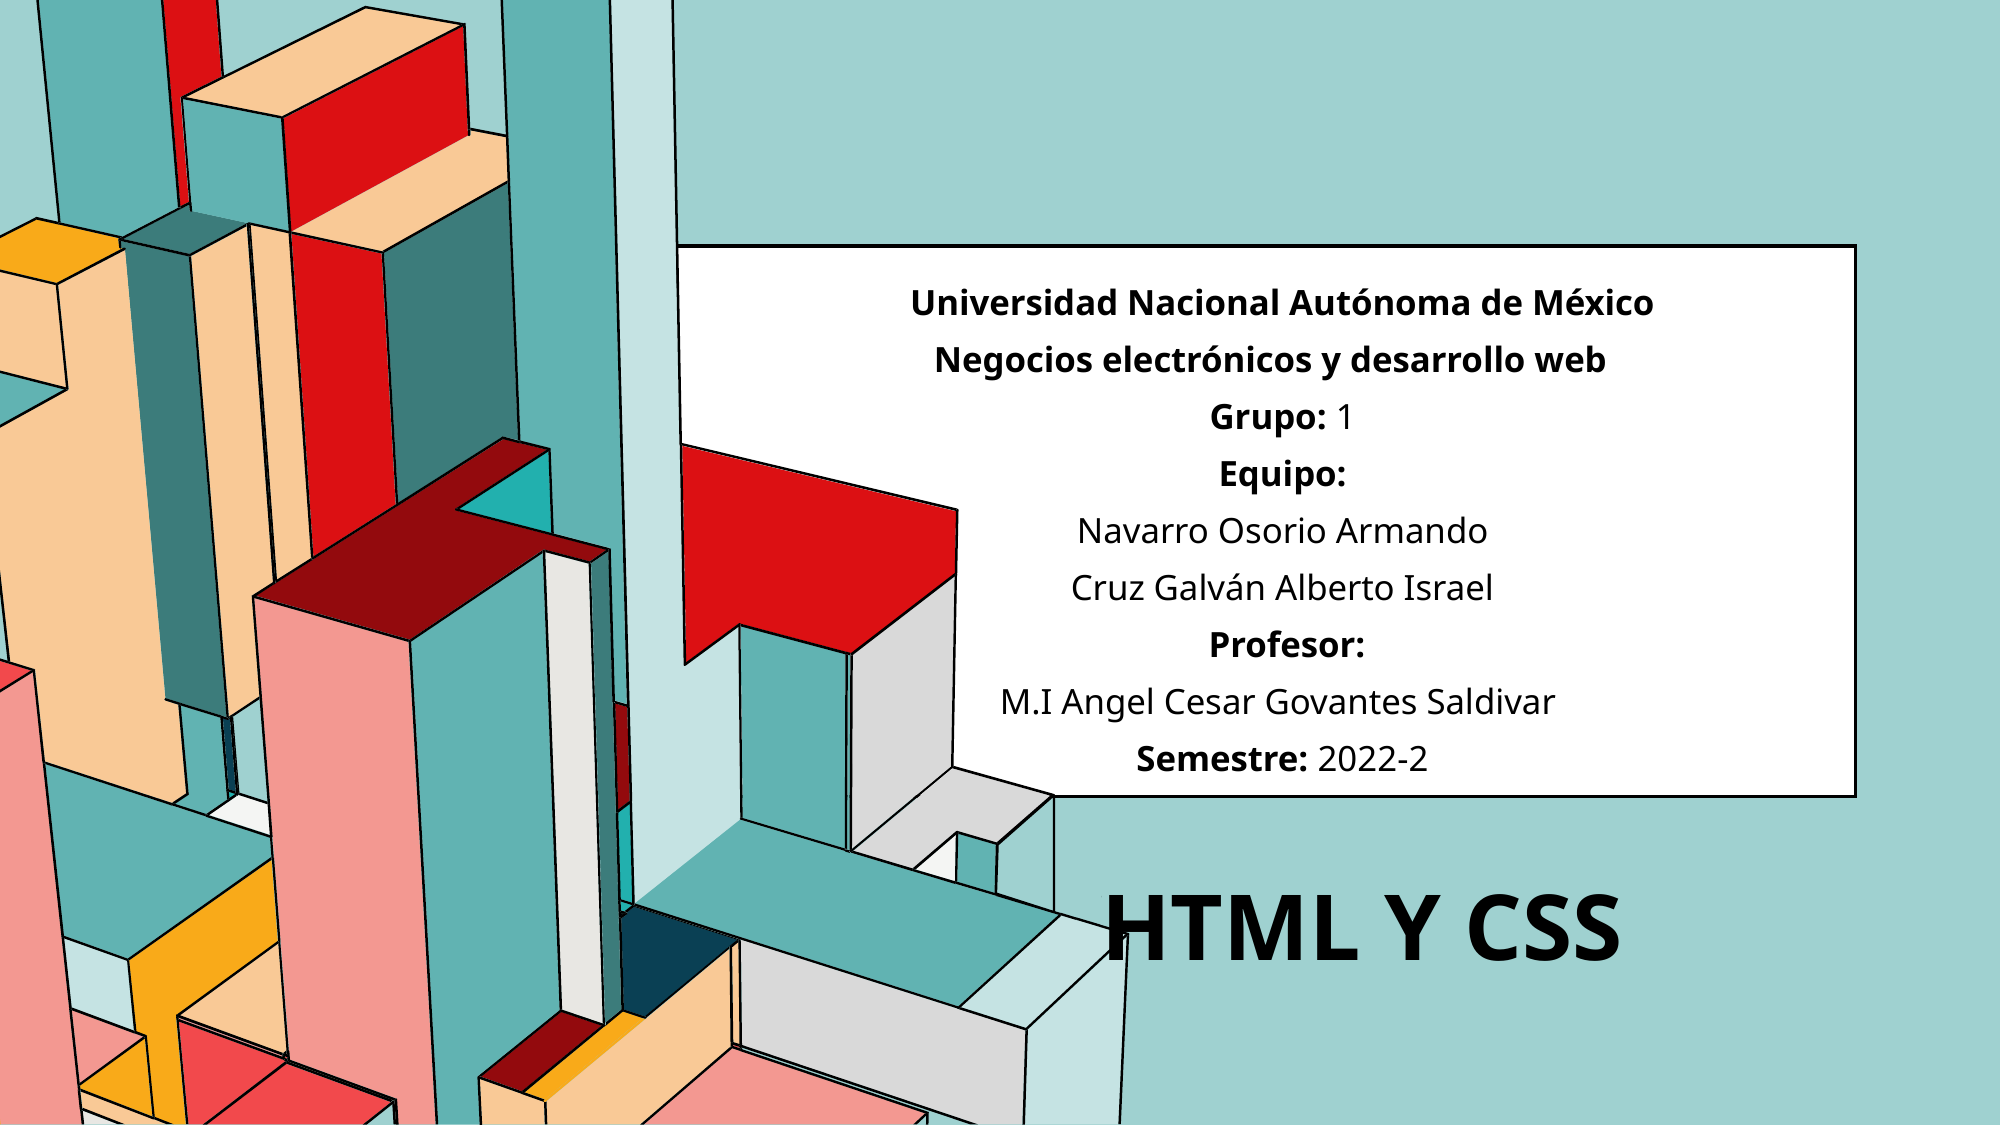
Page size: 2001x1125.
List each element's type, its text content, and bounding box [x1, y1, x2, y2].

title HTML Y CSS [1030, 810, 1695, 988]
subtitle Universidad Nacional Autónoma de México Negocios electrónicos y desarrollo web Grupo: 1 Equipo: Navarro Osorio Armando Cruz Galván Alberto Israel Profesor: M.I Angel Cesar Govantes Saldivar Semestre: 2022-2 [719, 277, 1846, 787]
